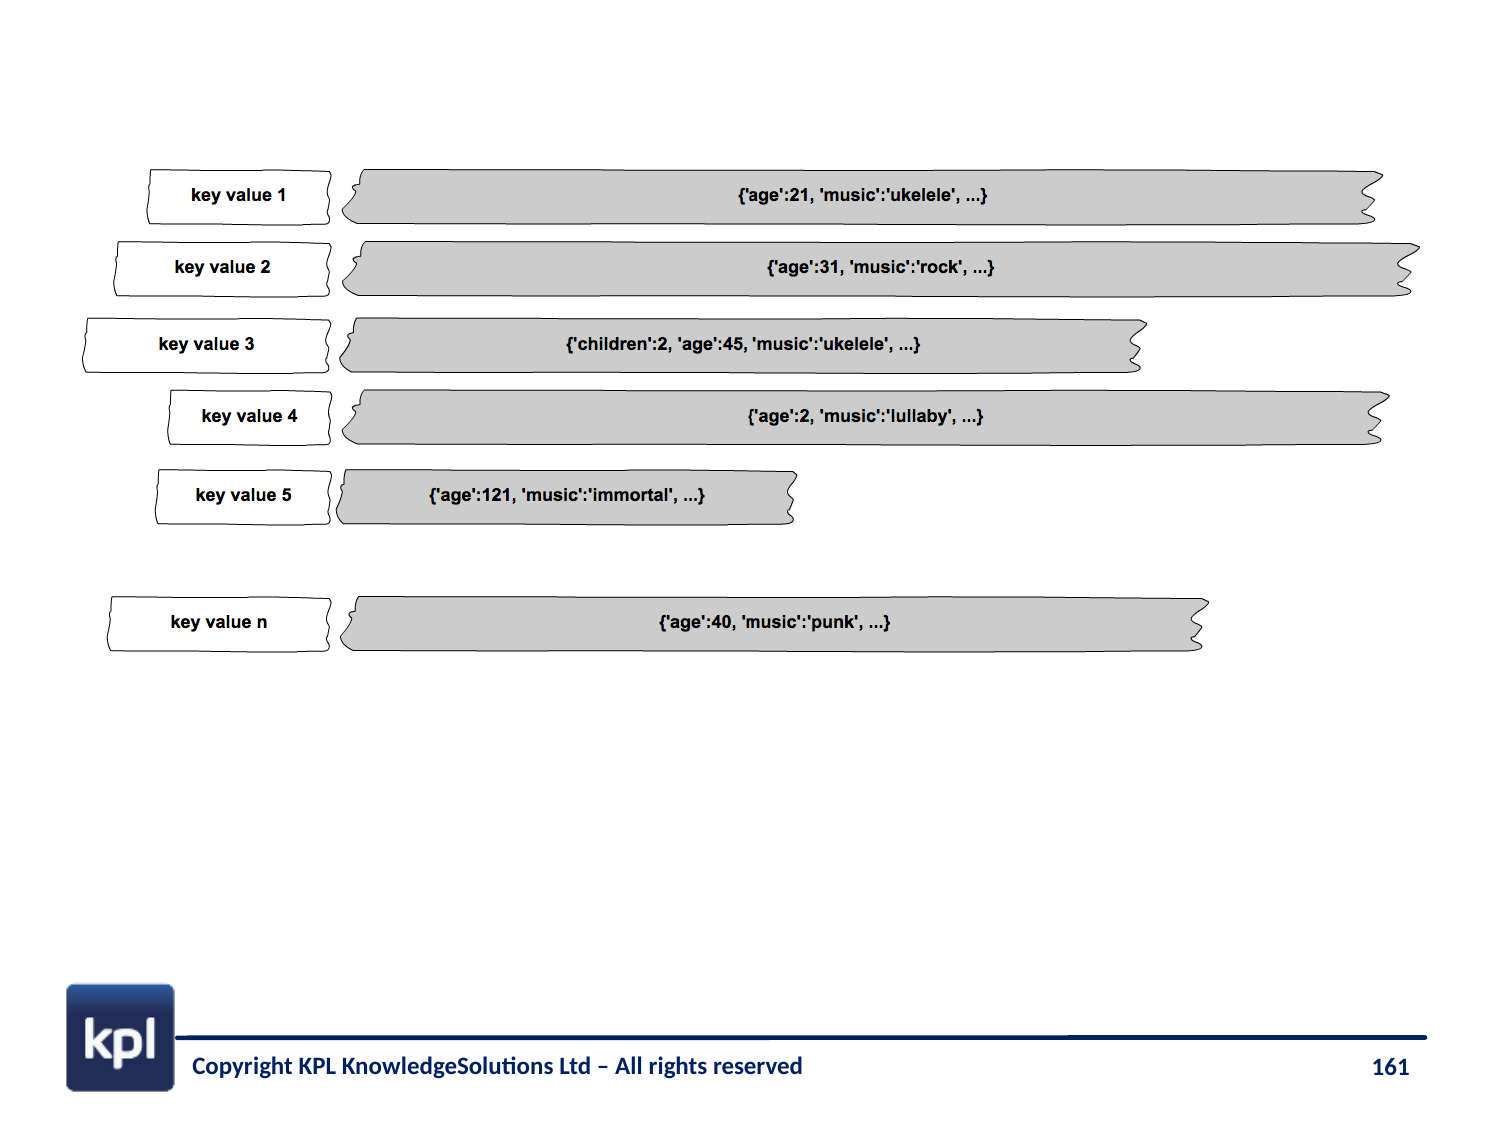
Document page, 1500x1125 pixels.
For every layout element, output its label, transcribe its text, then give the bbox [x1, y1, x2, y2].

slide_number 161 [987, 1042, 1425, 1103]
footer Copyright KPL KnowledgeSolutions Ltd – All rights reserved [177, 1050, 963, 1110]
picture [62, 980, 178, 1095]
picture [70, 145, 1430, 669]
